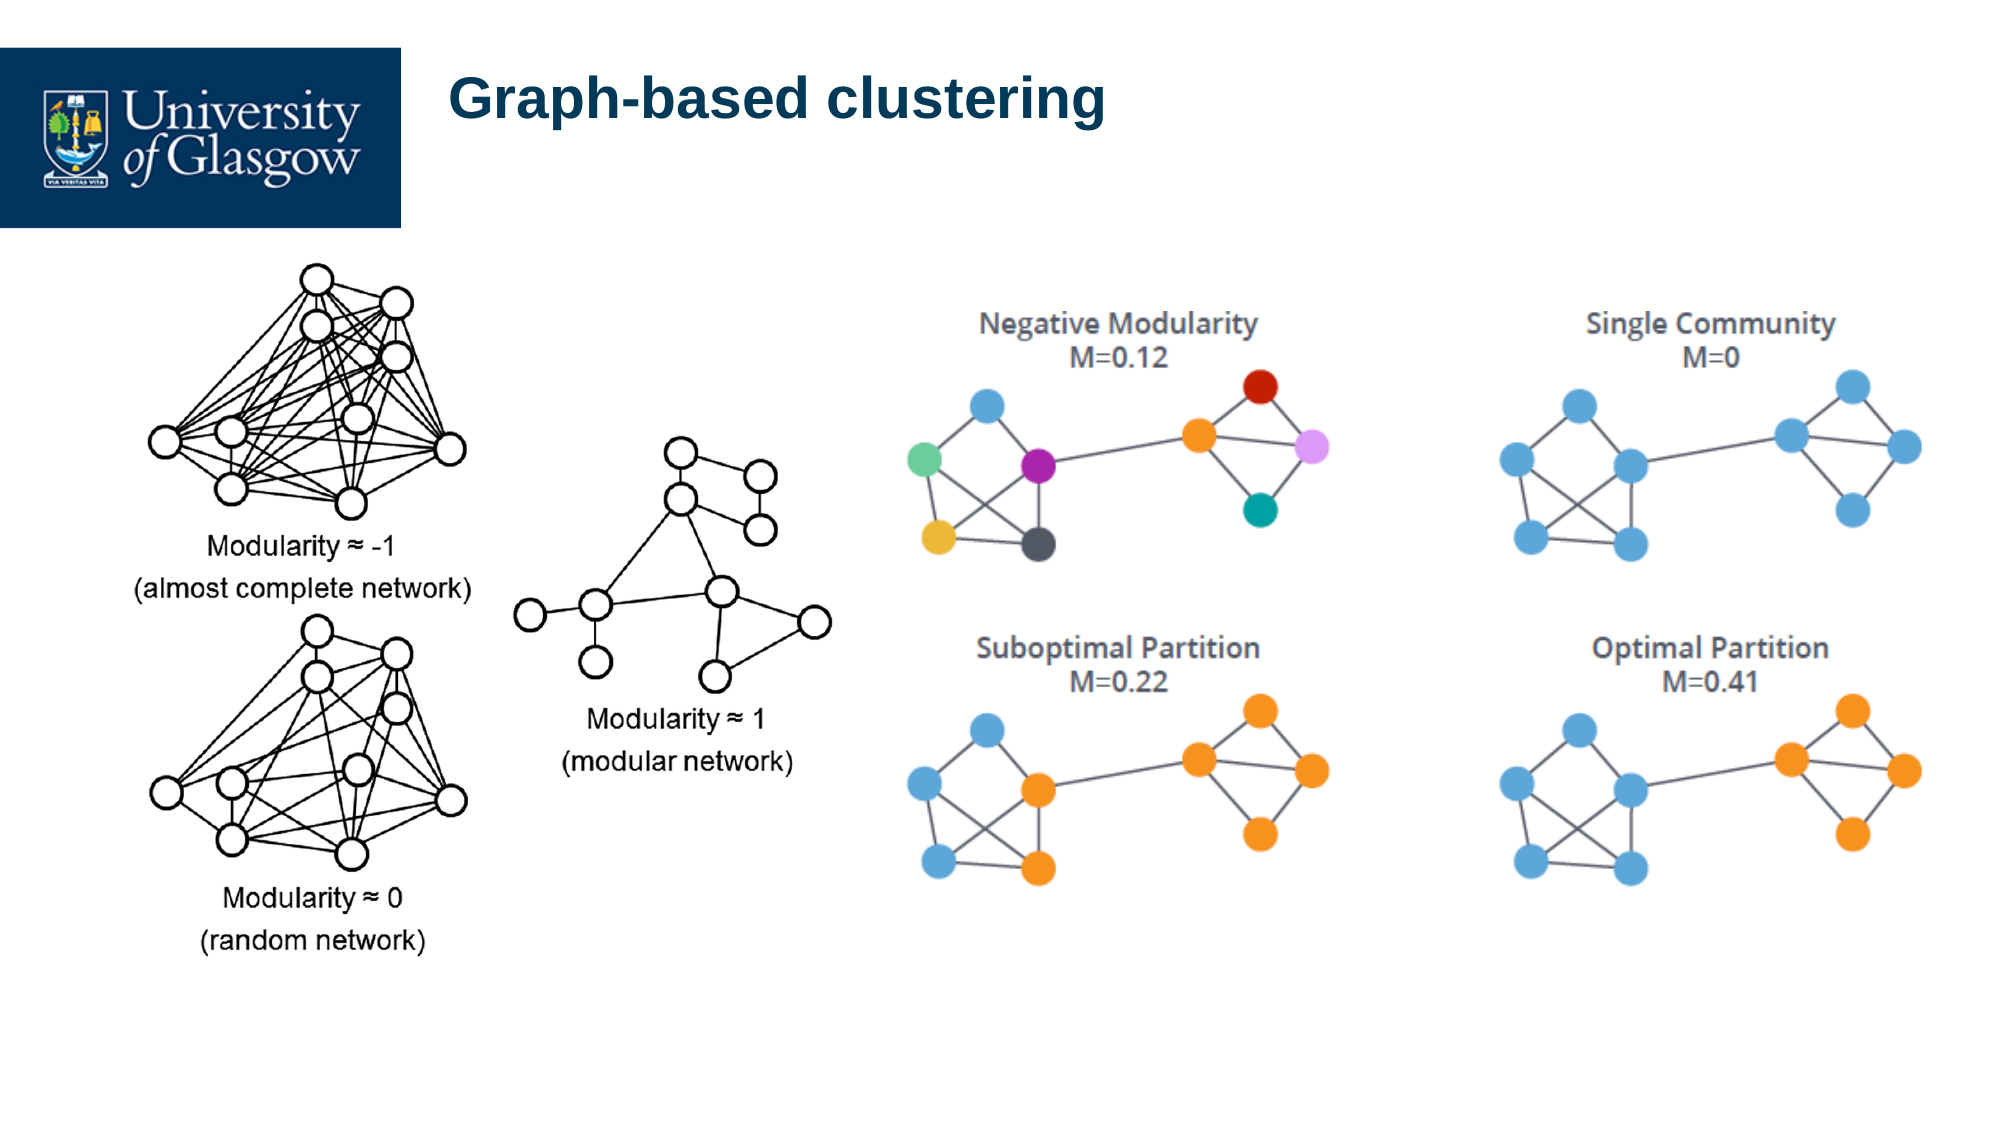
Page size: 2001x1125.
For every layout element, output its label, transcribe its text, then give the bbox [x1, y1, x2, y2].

picture [0, 0, 2000, 1125]
title Graph-based clustering [433, 59, 1863, 231]
